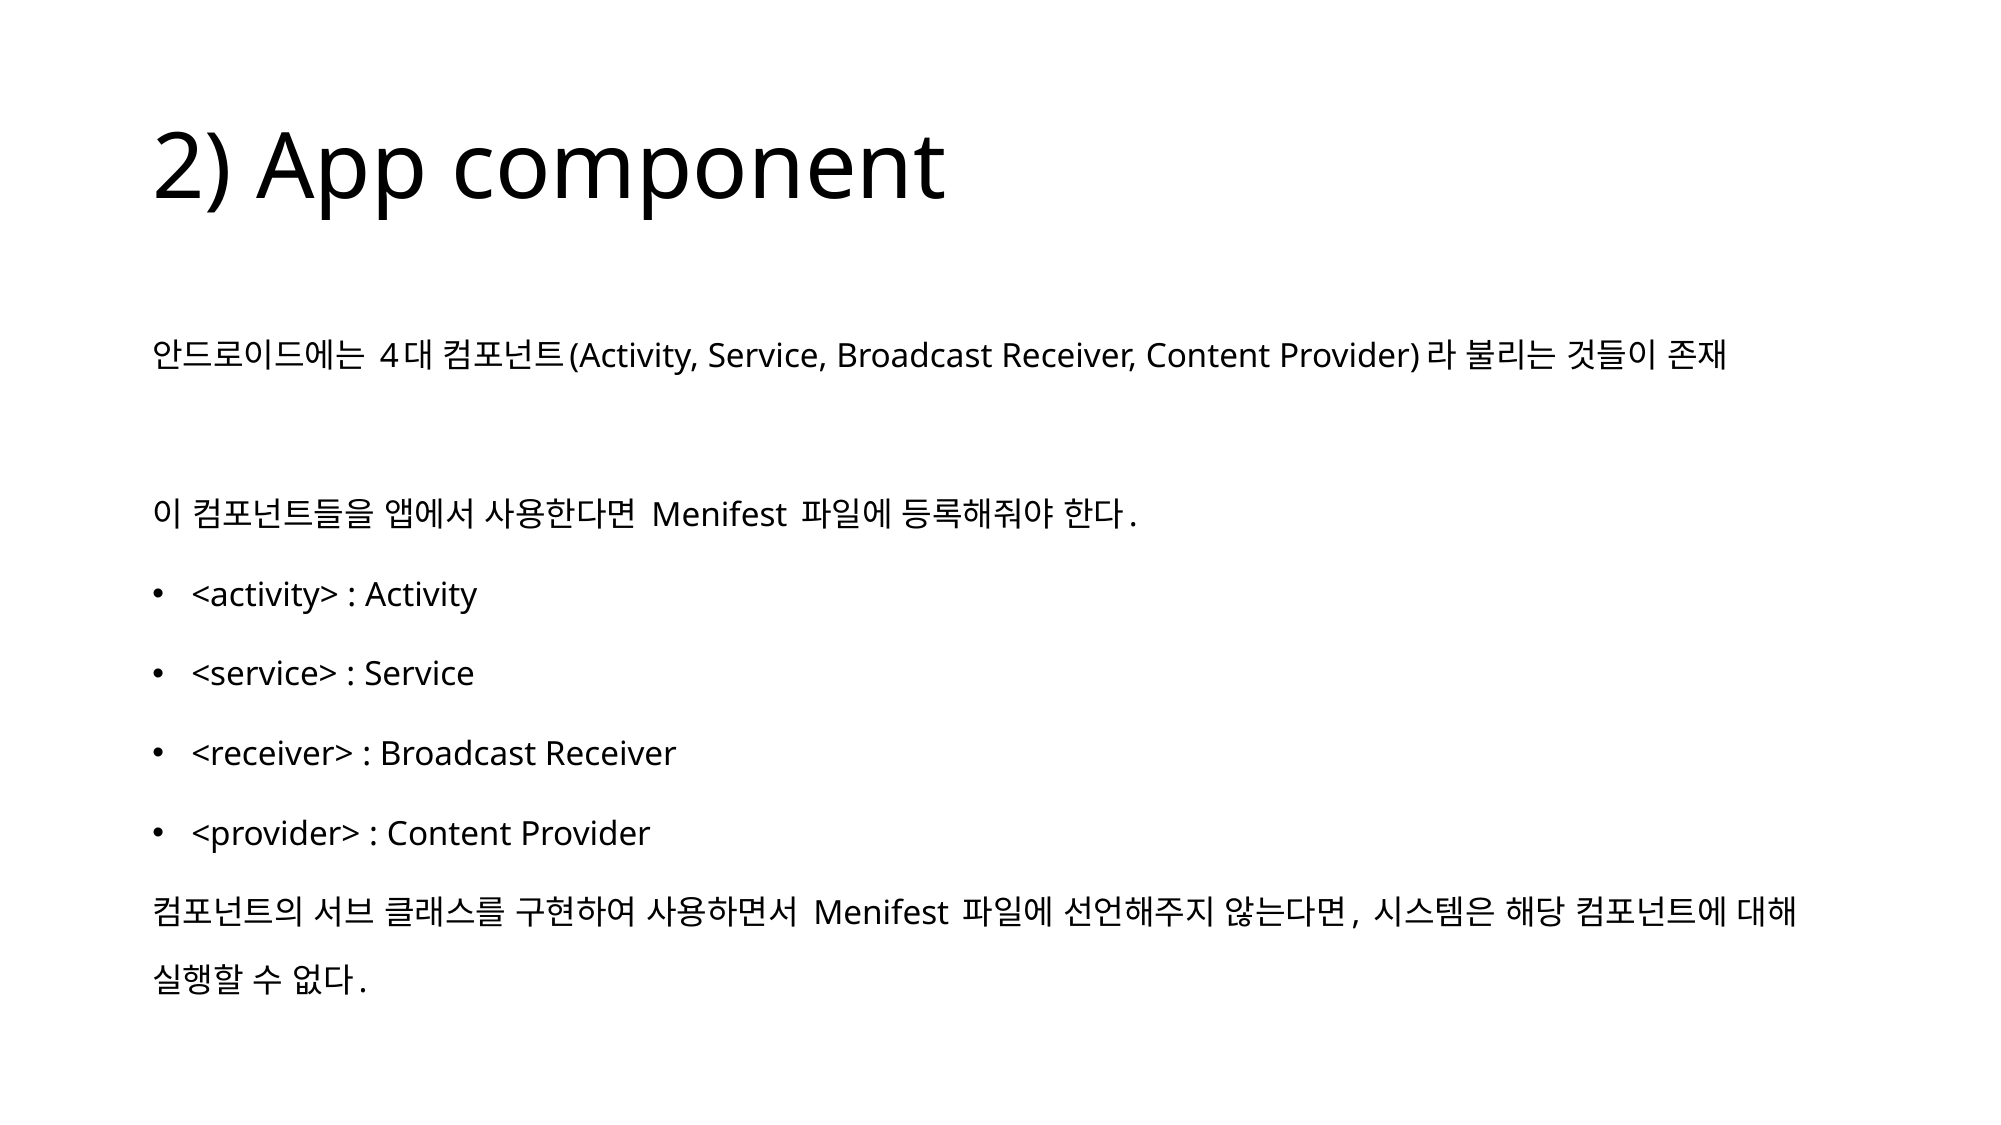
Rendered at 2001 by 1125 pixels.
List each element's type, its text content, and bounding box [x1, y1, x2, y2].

list 안드로이드에는 4대 컴포넌트(Activity, Service, Broadcast Receiver, Content Provider)라 불리는 것들이 존재 이 컴포넌트들을 앱에서 사용한다면 Menifest 파일에 등록해줘야 한다. <activity> : Activity <service> : Service <receiver> : Broadcast Receiver <provider> : Content Provider 컴포넌트의 서브 클래스를 구현하여 사용하면서 Menifest 파일에 선언해주지 않는다면, 시스템은 해당 컴포넌트에 대해 실행할 수 없다. [137, 299, 1863, 1014]
title 2) App component [137, 59, 1863, 278]
